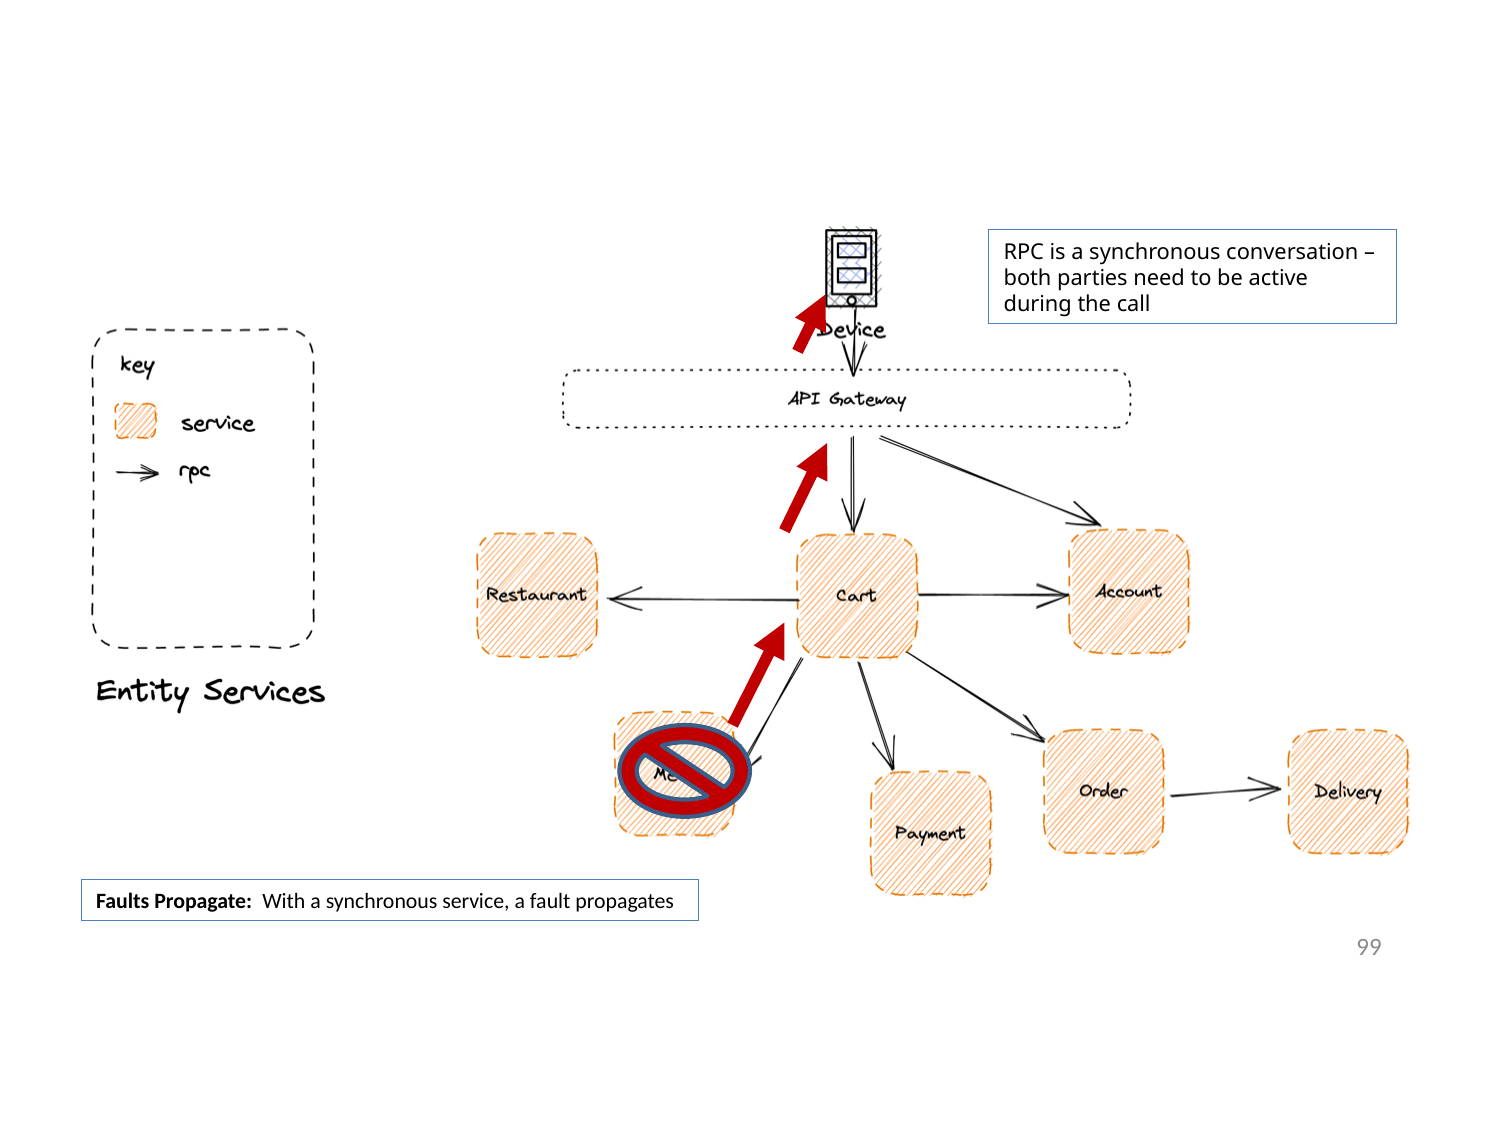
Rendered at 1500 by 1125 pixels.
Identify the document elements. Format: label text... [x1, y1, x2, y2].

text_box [732, 622, 785, 726]
text_box Faults Propagate: With a synchronous service, a fault propagates [81, 913, 699, 921]
slide_number 99 [1059, 922, 1397, 968]
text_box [797, 294, 826, 352]
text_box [784, 442, 828, 531]
picture [81, 219, 1419, 906]
